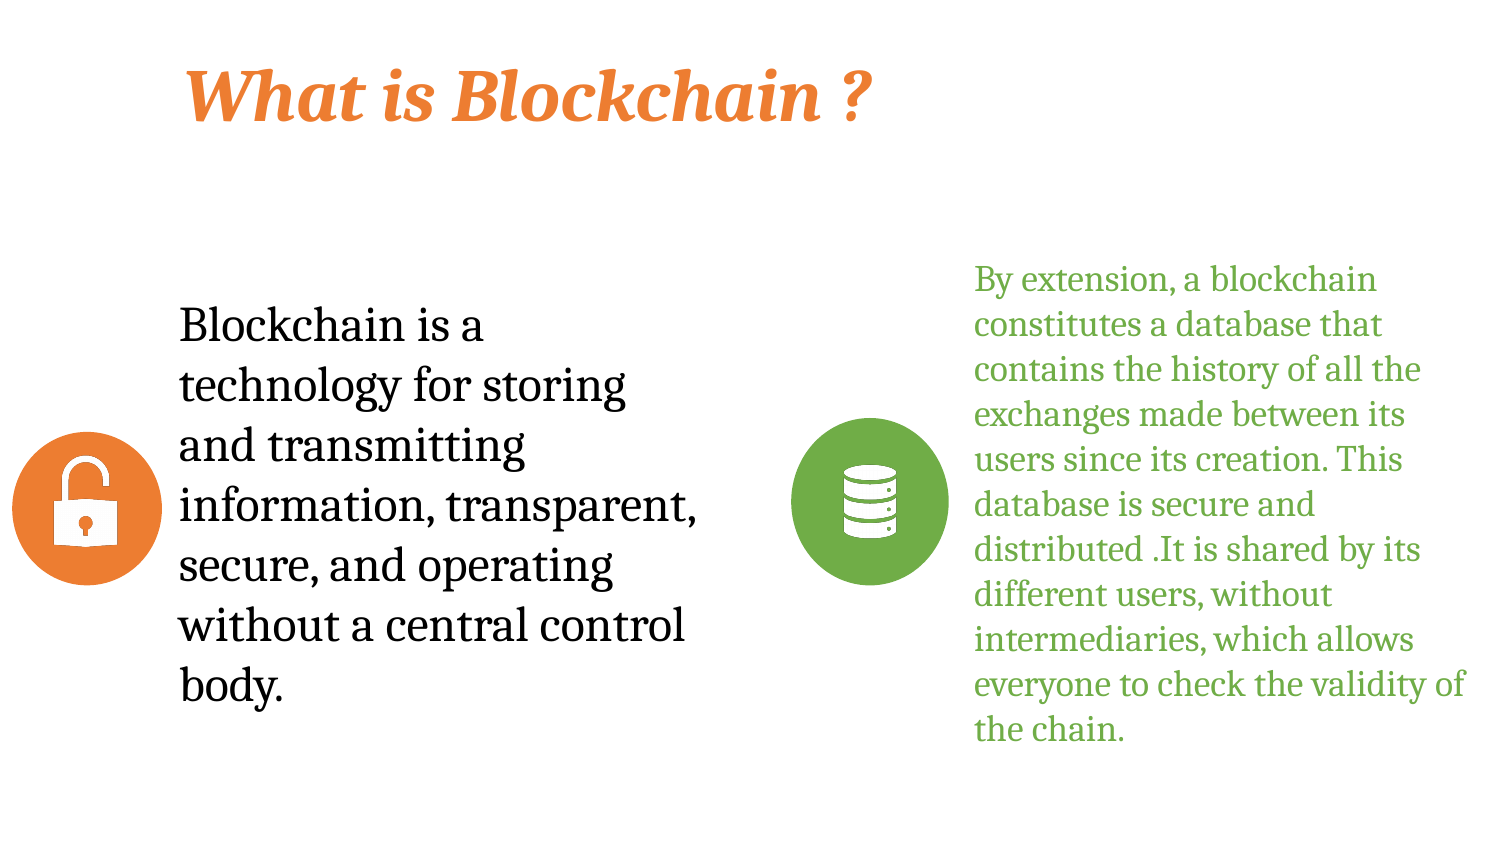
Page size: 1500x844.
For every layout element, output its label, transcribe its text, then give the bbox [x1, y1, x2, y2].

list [12, 179, 1480, 824]
title What is Blockchain ? [168, 42, 1405, 151]
